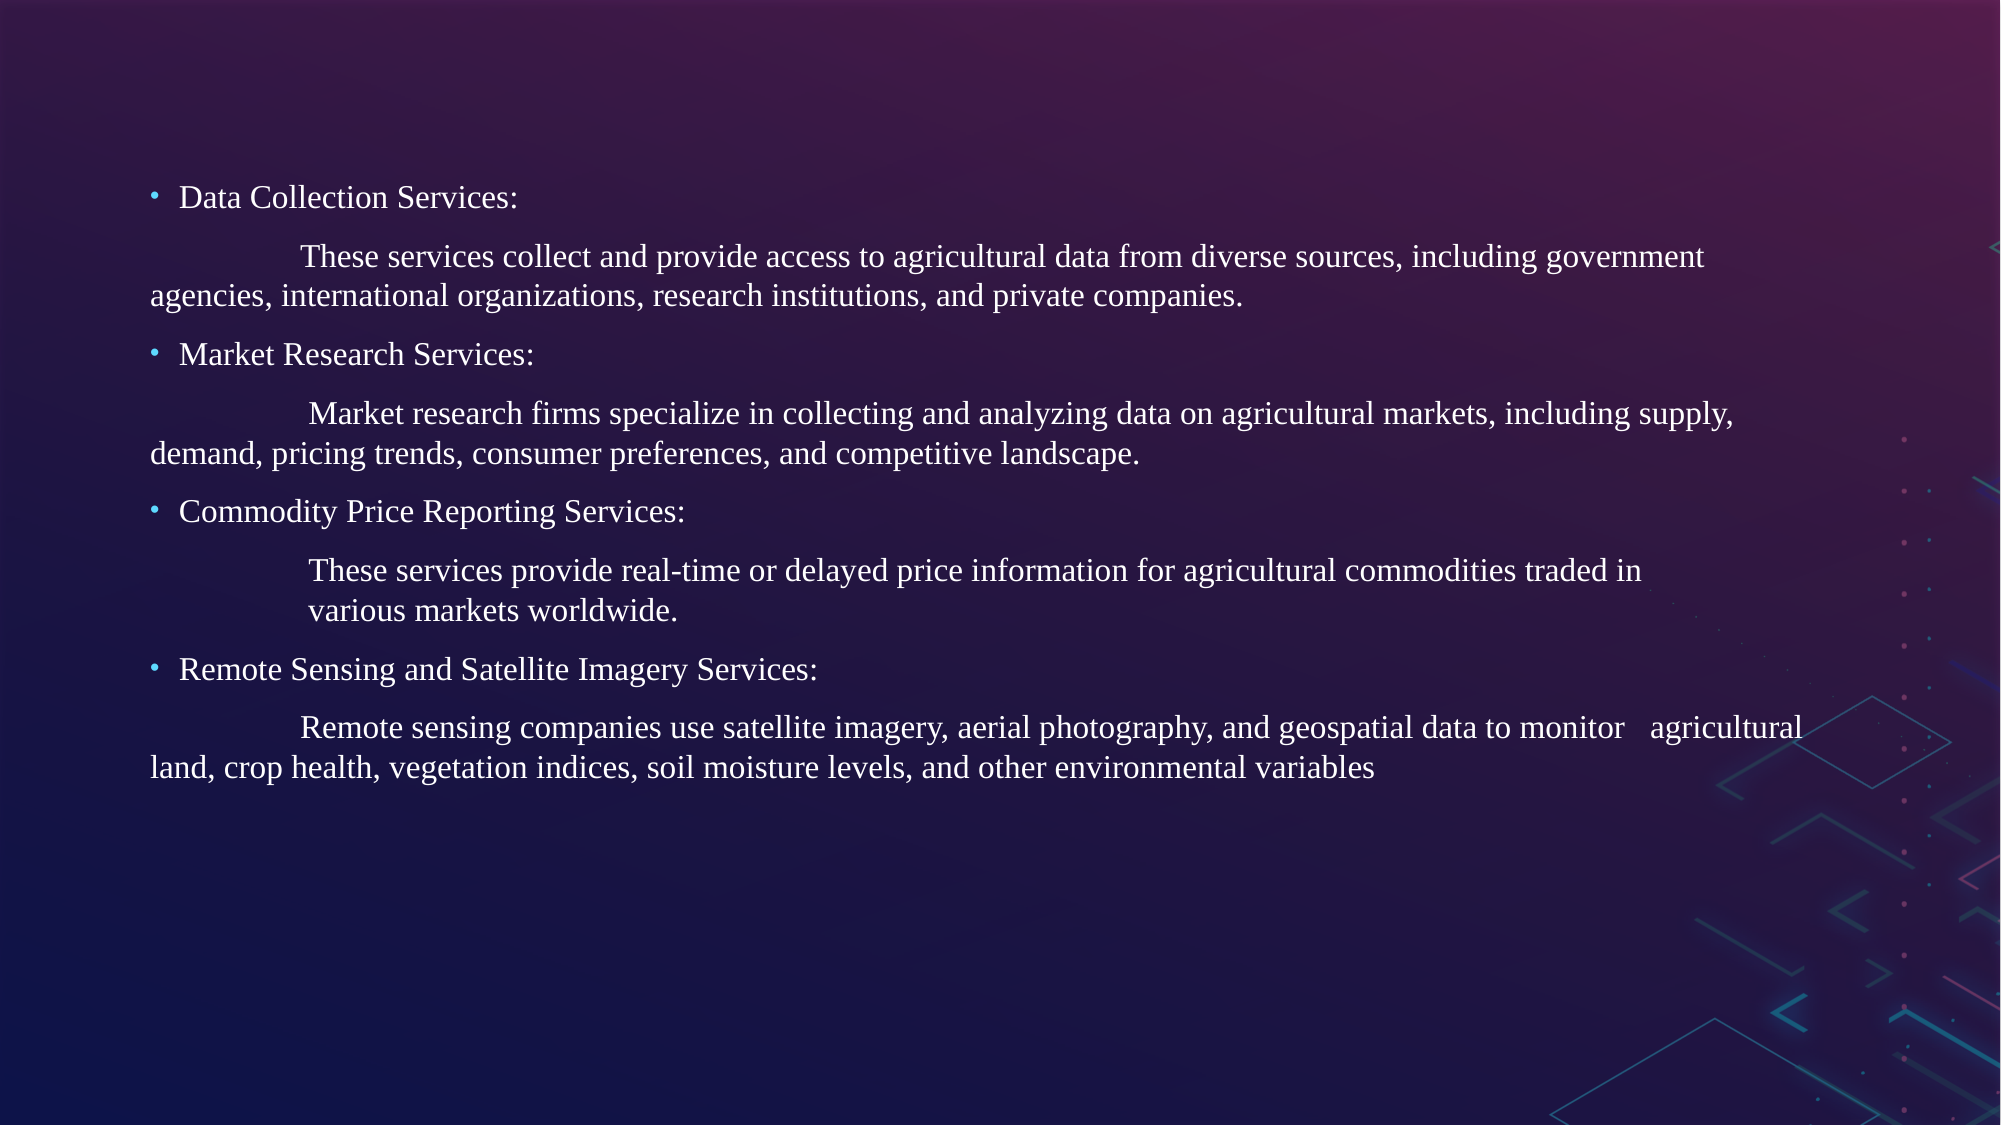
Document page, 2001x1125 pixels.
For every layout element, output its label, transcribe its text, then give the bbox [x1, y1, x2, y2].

list Data Collection Services: These services collect and provide access to agricultural data from diverse sources, including government agencies, international organizations, research institutions, and private companies. Market Research Services: Market research firms specialize in collecting and analyzing data on agricultural markets, including supply, demand, pricing trends, consumer preferences, and competitive landscape. Commodity Price Reporting Services: These services provide real-time or delayed price information for agricultural commodities traded in various markets worldwide. Remote Sensing and Satellite Imagery Services: Remote sensing companies use satellite imagery, aerial photography, and geospatial data to monitor agricultural land, crop health, vegetation indices, soil moisture levels, and other environmental variables [150, 174, 1851, 863]
